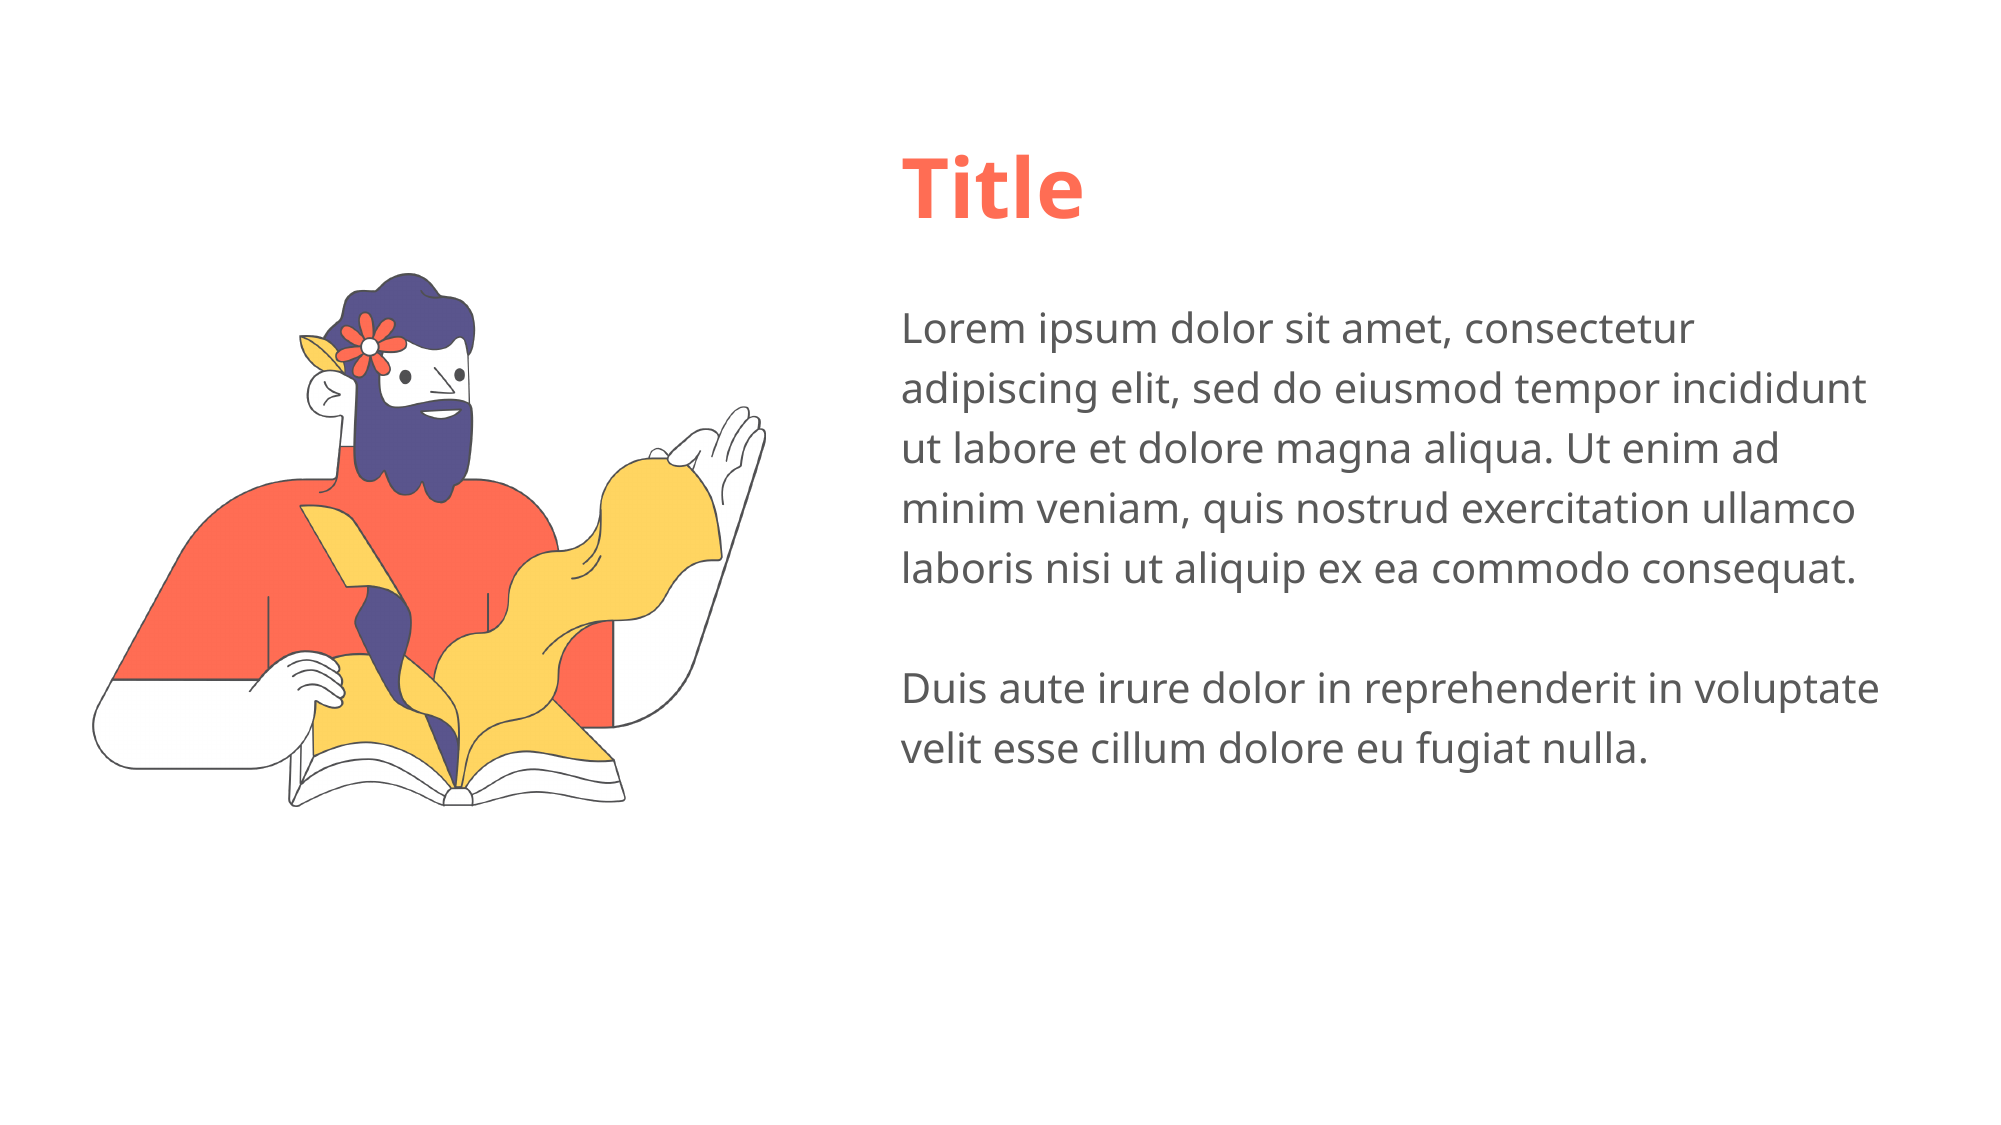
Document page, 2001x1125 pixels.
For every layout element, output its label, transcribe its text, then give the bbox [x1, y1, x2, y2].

picture [91, 273, 766, 807]
text_box Title [886, 133, 1835, 251]
text_box Lorem ipsum dolor sit amet, consectetur adipiscing elit, sed do eiusmod tempor incididunt ut labore et dolore magna aliqua. Ut enim ad minim veniam, quis nostrud exercitation ullamco laboris nisi ut aliquip ex ea commodo consequat. Duis aute irure dolor in reprehenderit in voluptate velit esse cillum dolore eu fugiat nulla. [886, 285, 1917, 840]
